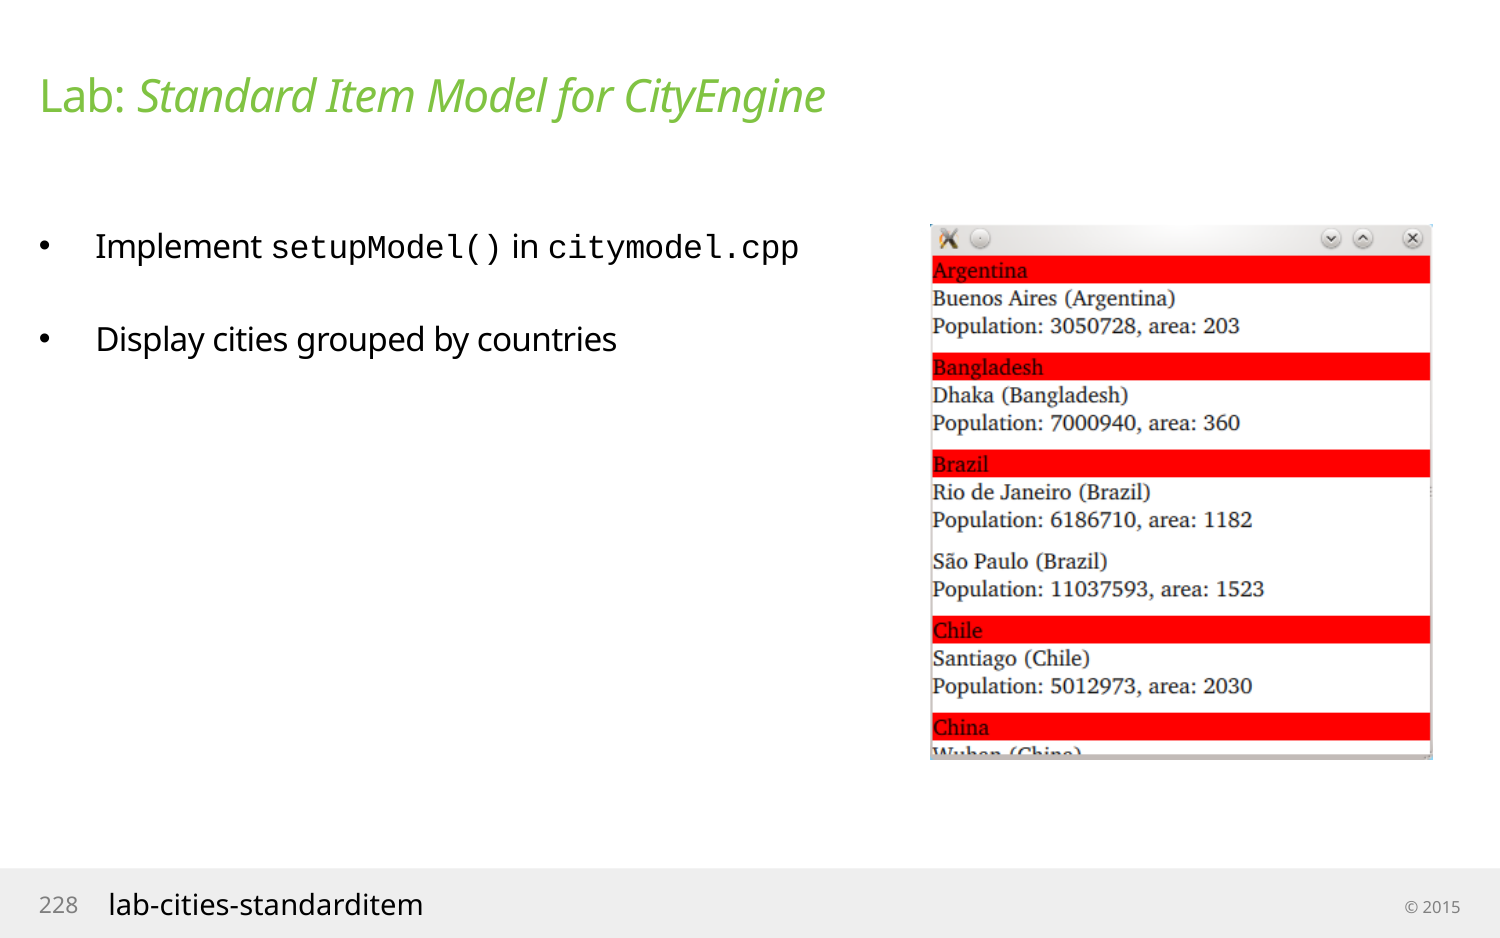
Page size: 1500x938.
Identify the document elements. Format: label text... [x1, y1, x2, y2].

footer © 2015 [1188, 896, 1461, 917]
title Lab: Standard Item Model for CityEngine [39, 66, 1052, 195]
picture [929, 224, 1434, 760]
list Implement setupModel() in citymodel.cpp Display cities grouped by countries [39, 224, 1471, 846]
slide_number 228 [39, 892, 410, 921]
text_box lab-cities-standarditem [93, 894, 795, 927]
